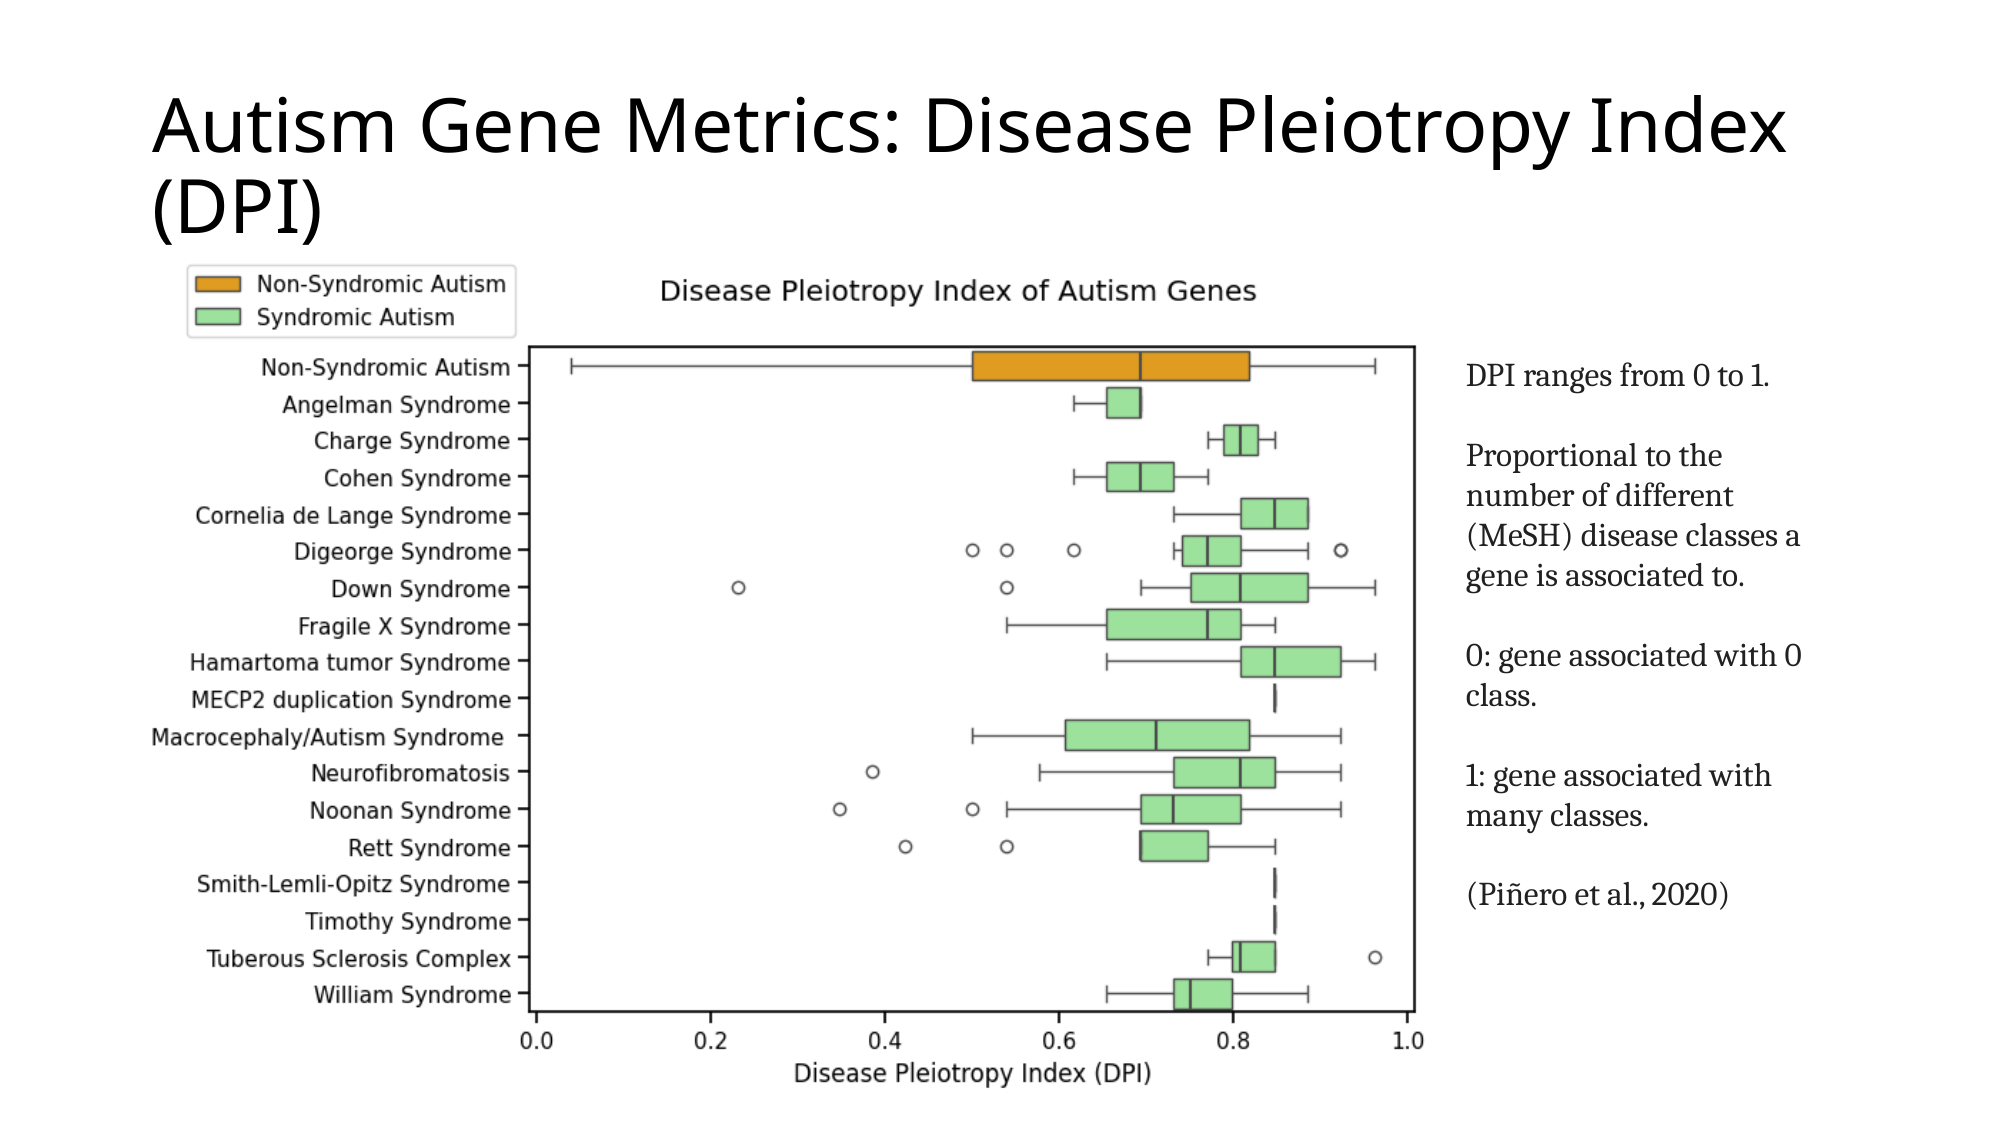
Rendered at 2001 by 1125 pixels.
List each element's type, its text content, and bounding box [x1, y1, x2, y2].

text_box DPI ranges from 0 to 1. Proportional to the number of different (MeSH) disease classes a gene is associated to. 0: gene associated with 0 class. 1: gene associated with many classes. (Piñero et al., 2020) [1450, 346, 1851, 1000]
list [137, 252, 1439, 1101]
title Autism Gene Metrics: Disease Pleiotropy Index (DPI) [137, 59, 1863, 278]
